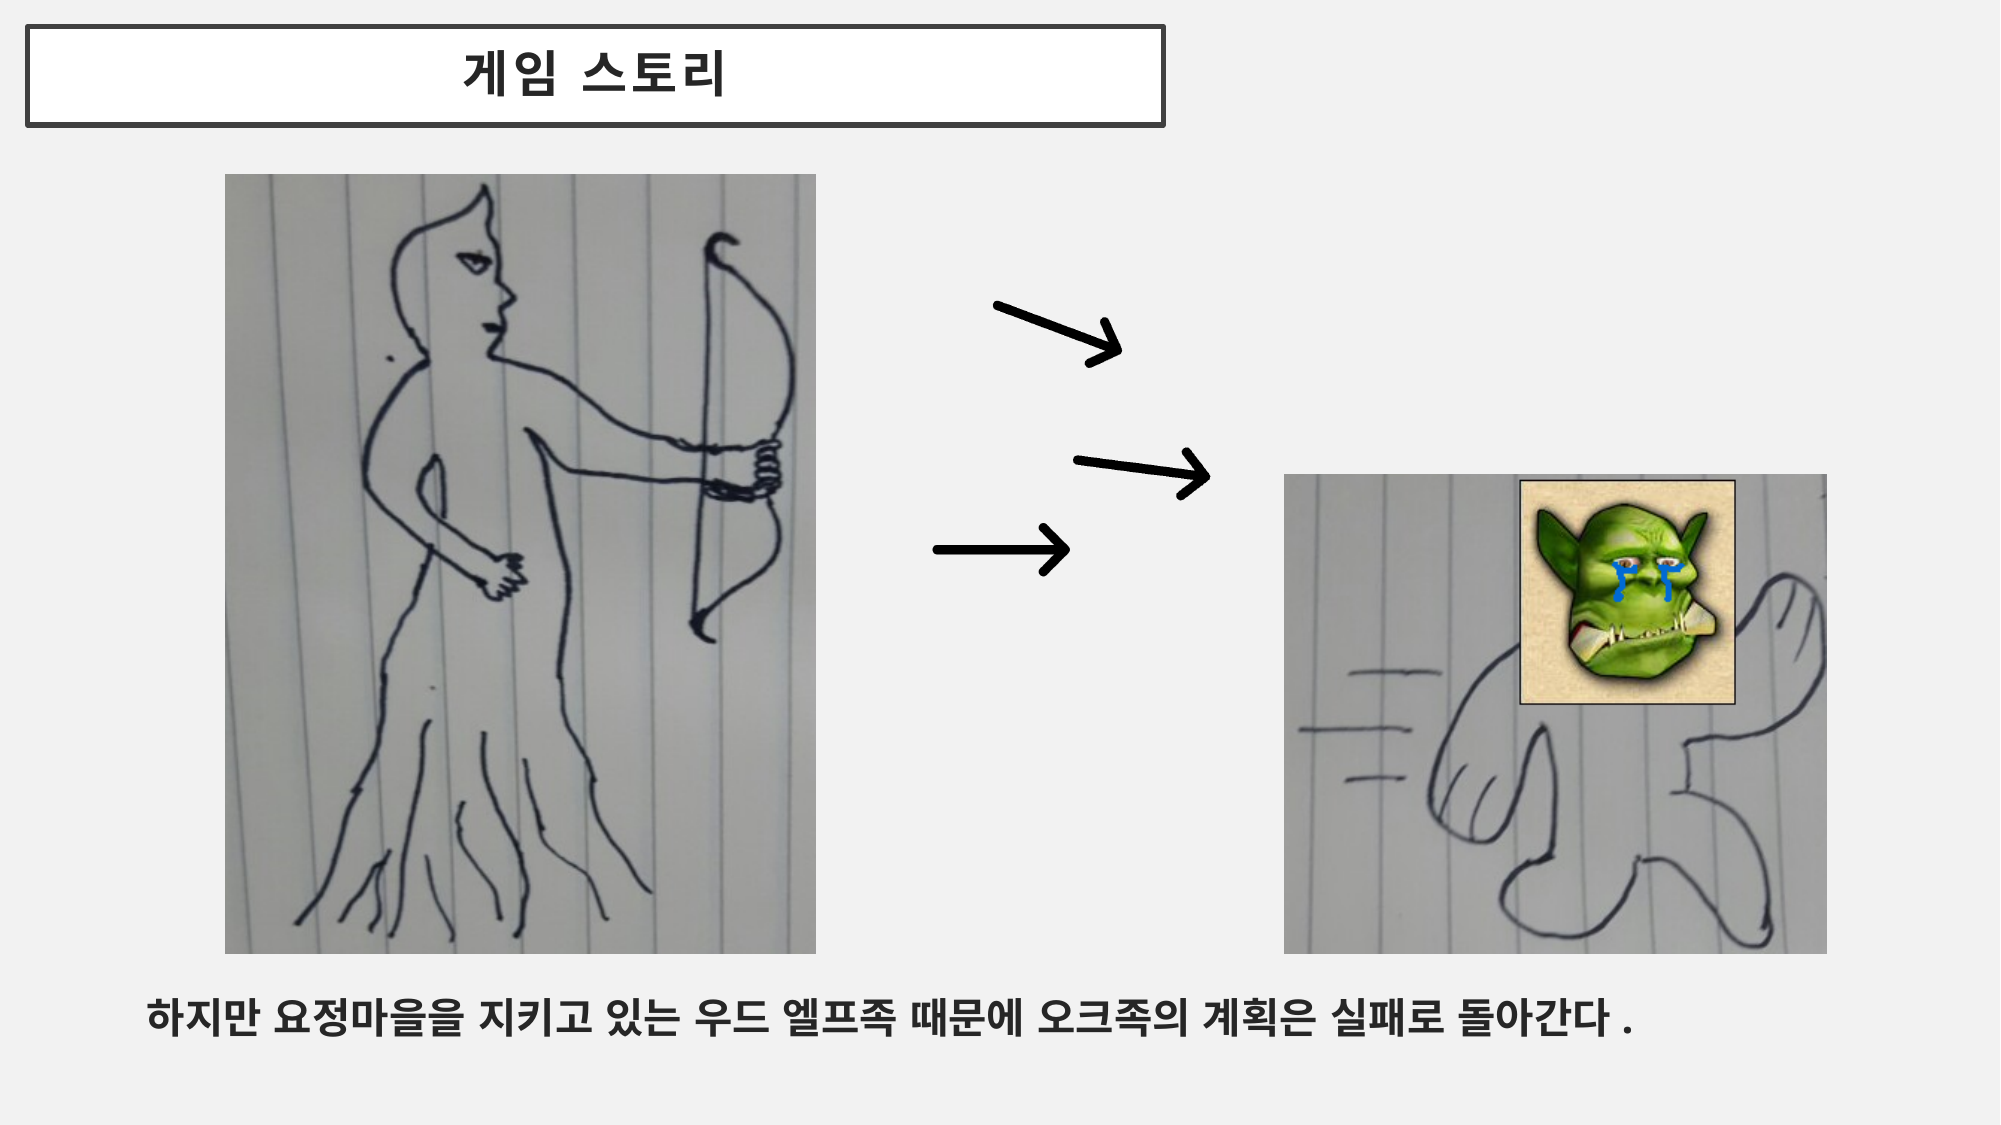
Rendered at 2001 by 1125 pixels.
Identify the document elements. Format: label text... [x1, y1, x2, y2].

picture [224, 174, 816, 954]
text_box 하지만 요정마을을 지키고 있는 우드 엘프족 때문에 오크족의 계획은 실패로 돌아간다. [131, 984, 1868, 1125]
text_box 게임 스토리 [27, 26, 1164, 125]
picture [1284, 474, 1827, 954]
picture [925, 231, 1225, 625]
